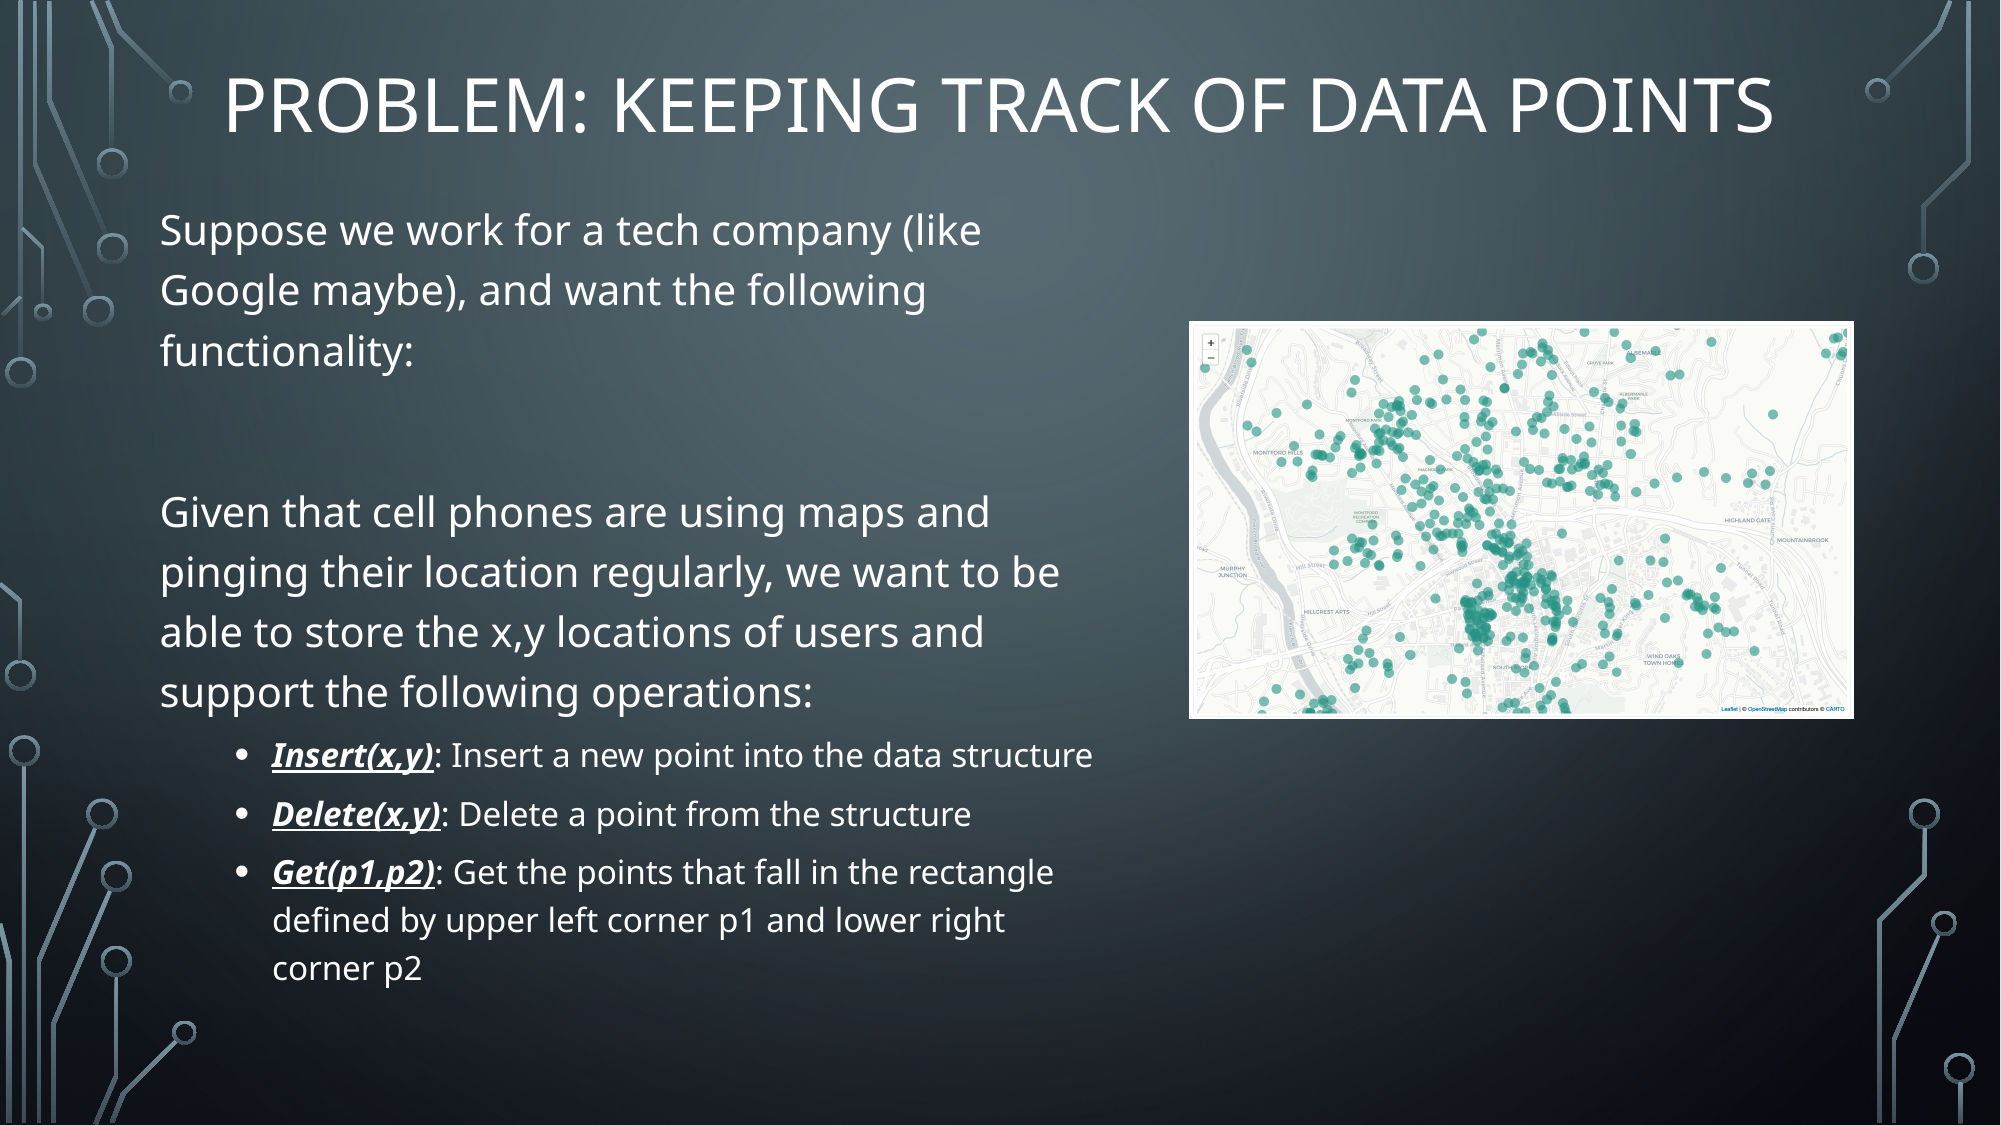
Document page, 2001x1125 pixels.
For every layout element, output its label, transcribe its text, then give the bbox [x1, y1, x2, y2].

picture [1189, 320, 1854, 719]
text_box Suppose we work for a tech company (like Google maybe), and want the following functionality: Given that cell phones are using maps and pinging their location regularly, we want to be able to store the x,y locations of users and support the following operations: Insert(x,y): Insert a new point into the data structure Delete(x,y): Delete a point from the structure Get(p1,p2): Get the points that fall in the rectangle defined by upper left corner p1 and lower right corner p2 [144, 186, 1124, 1074]
title Problem: Keeping Track of Data Points [187, 37, 1813, 179]
